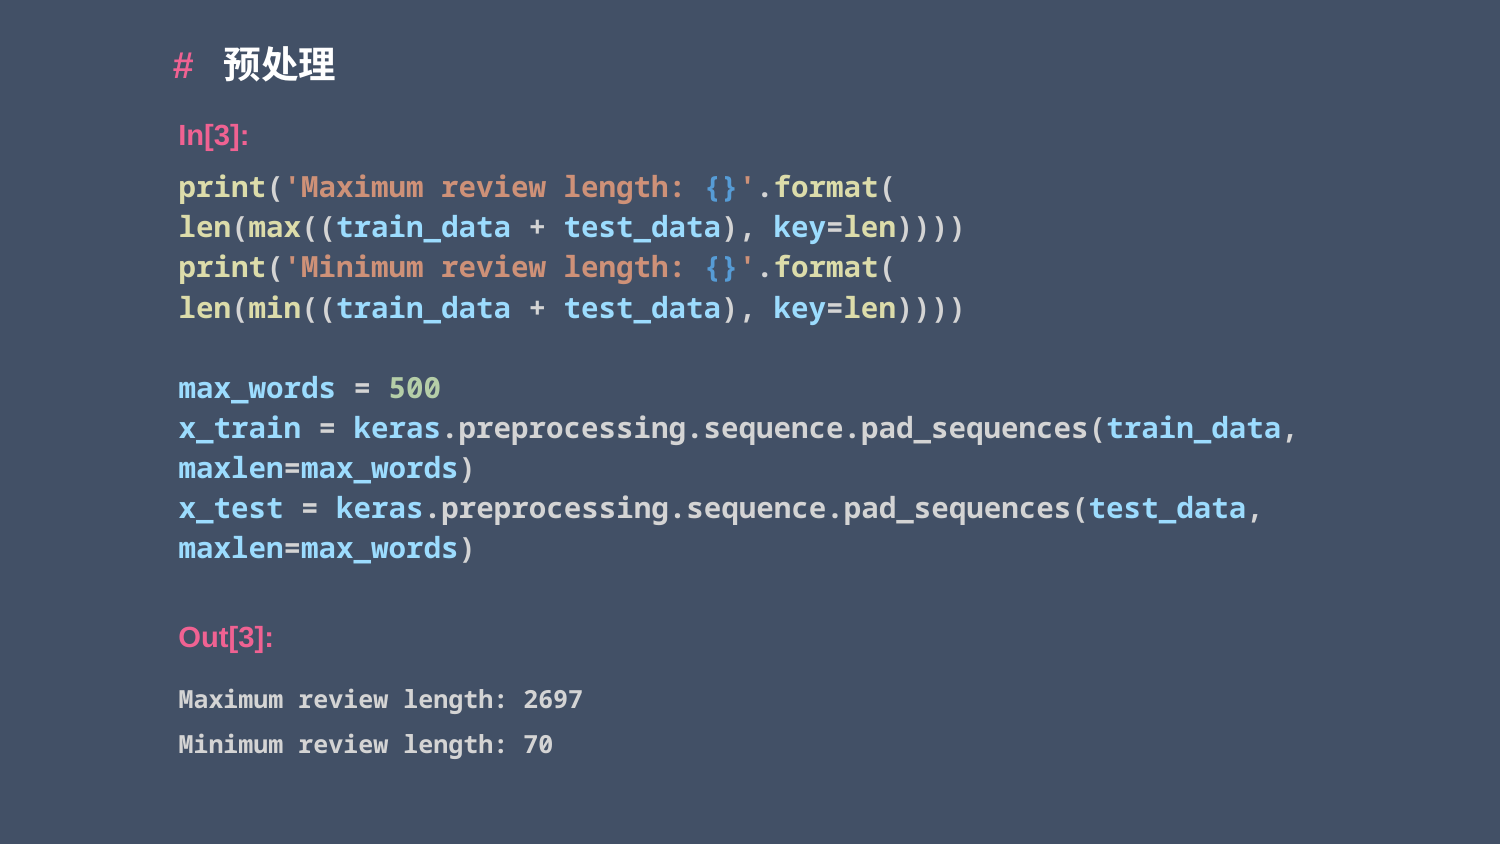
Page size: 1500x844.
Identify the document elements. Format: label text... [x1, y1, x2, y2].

text_box Out[3]: [163, 611, 294, 662]
text_box In[3]: [163, 108, 274, 159]
subtitle print('Maximum review length: {}'.format( len(max((train_data + test_data), key=len)))) print('Minimum review length: {}'.format( len(min((train_data + test_data), key=len)))) max_words = 500 x_train = keras.preprocessing.sequence.pad_sequences(train_data, maxlen=max_words) x_test = keras.preprocessing.sequence.pad_sequences(test_data, maxlen=max_words) Maximum review length: 2697 Minimum review length: 70 [163, 148, 1337, 566]
text_box # 预处理 [163, 32, 1337, 102]
